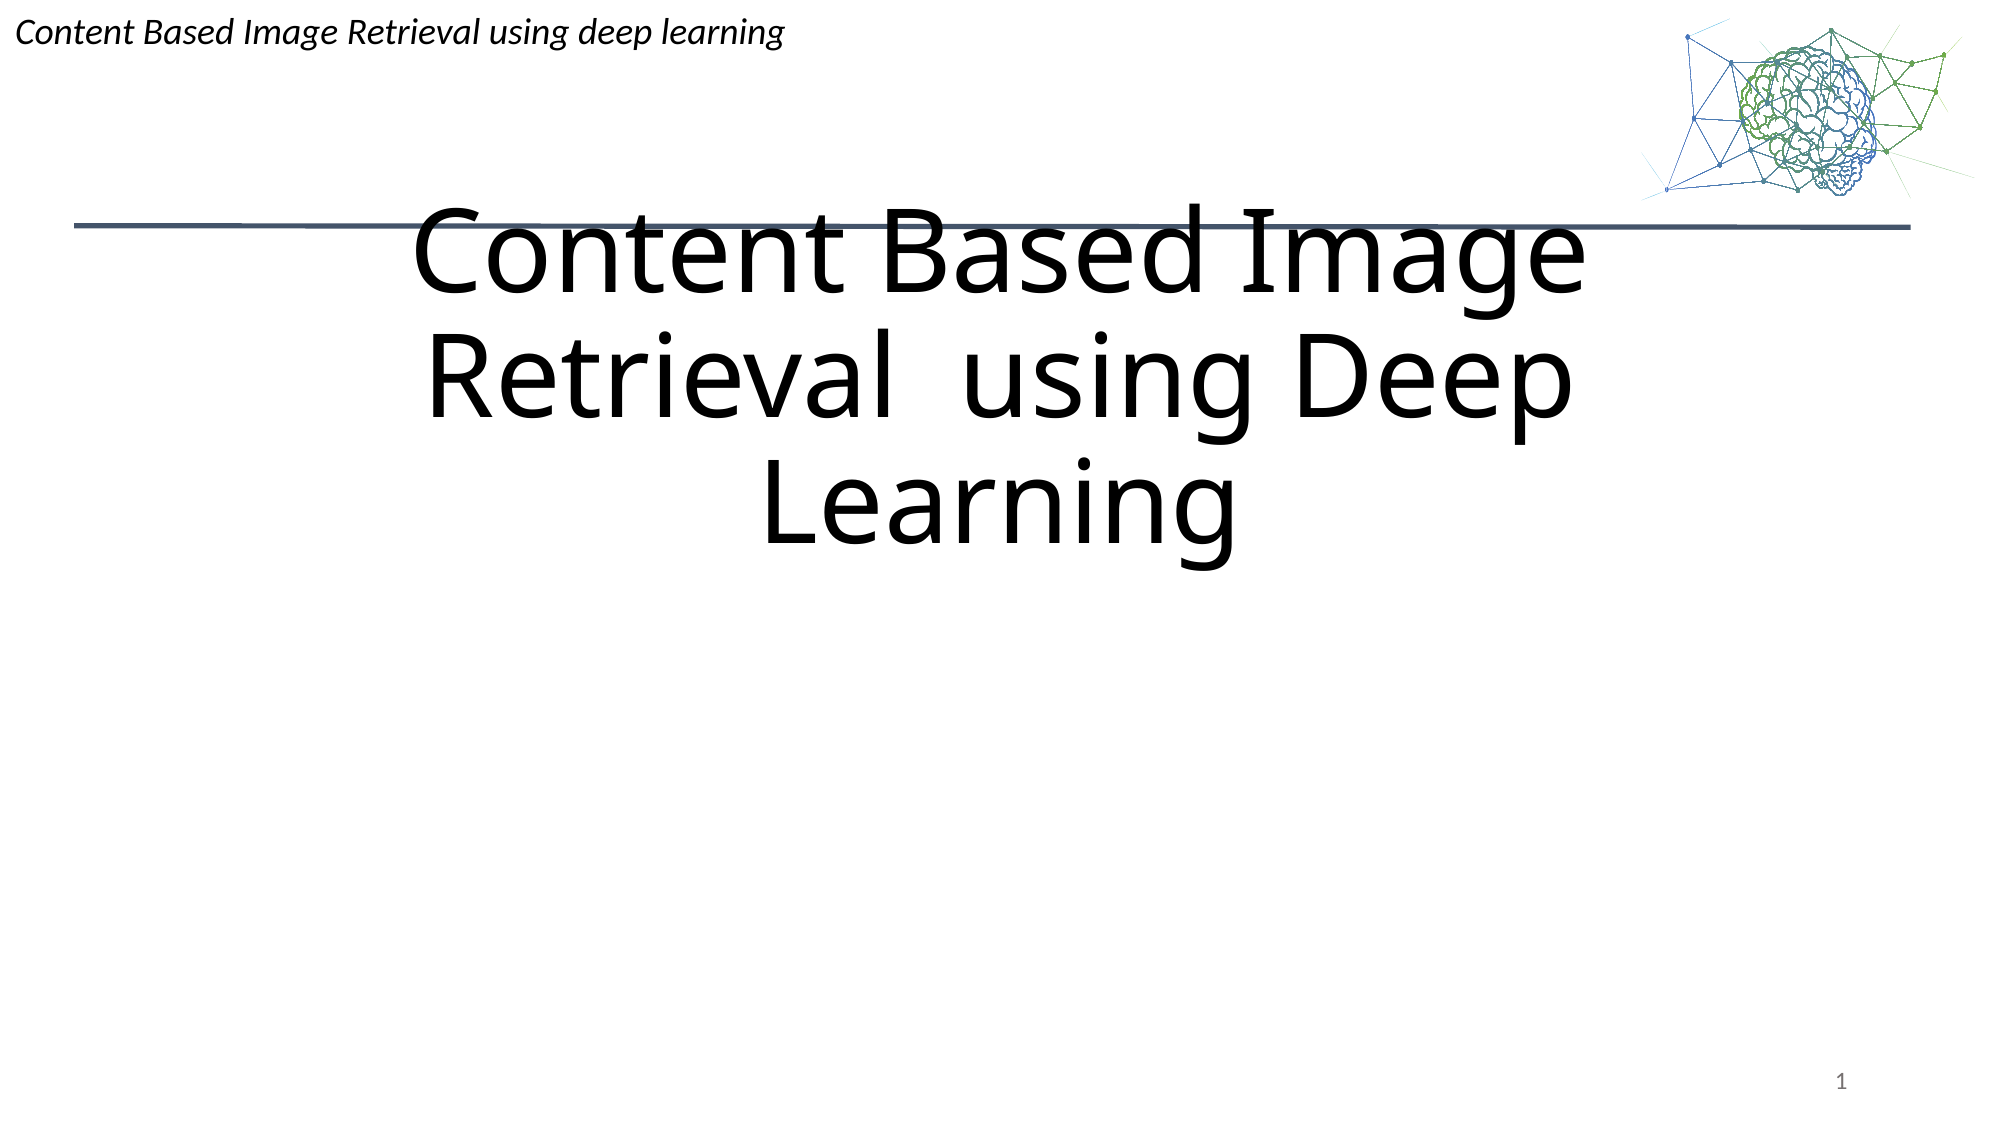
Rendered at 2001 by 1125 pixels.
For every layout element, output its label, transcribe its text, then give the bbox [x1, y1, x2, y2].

slide_number 1 [1412, 1049, 1863, 1110]
title Content Based Image Retrieval using Deep Learning [249, 184, 1750, 576]
